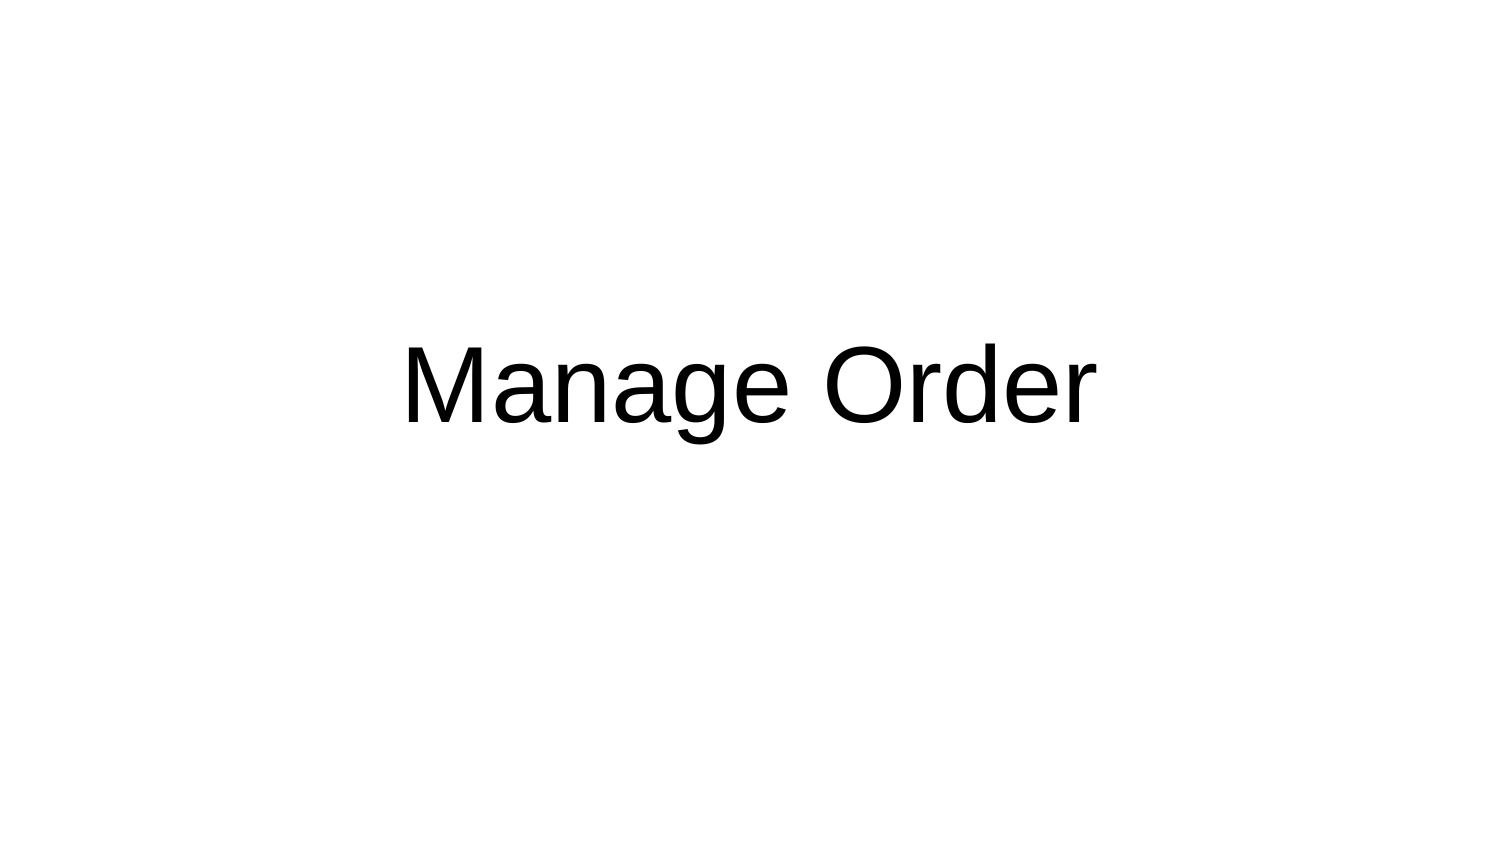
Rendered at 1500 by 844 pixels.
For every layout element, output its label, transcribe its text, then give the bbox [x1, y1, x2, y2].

title Manage Order [51, 122, 1449, 459]
